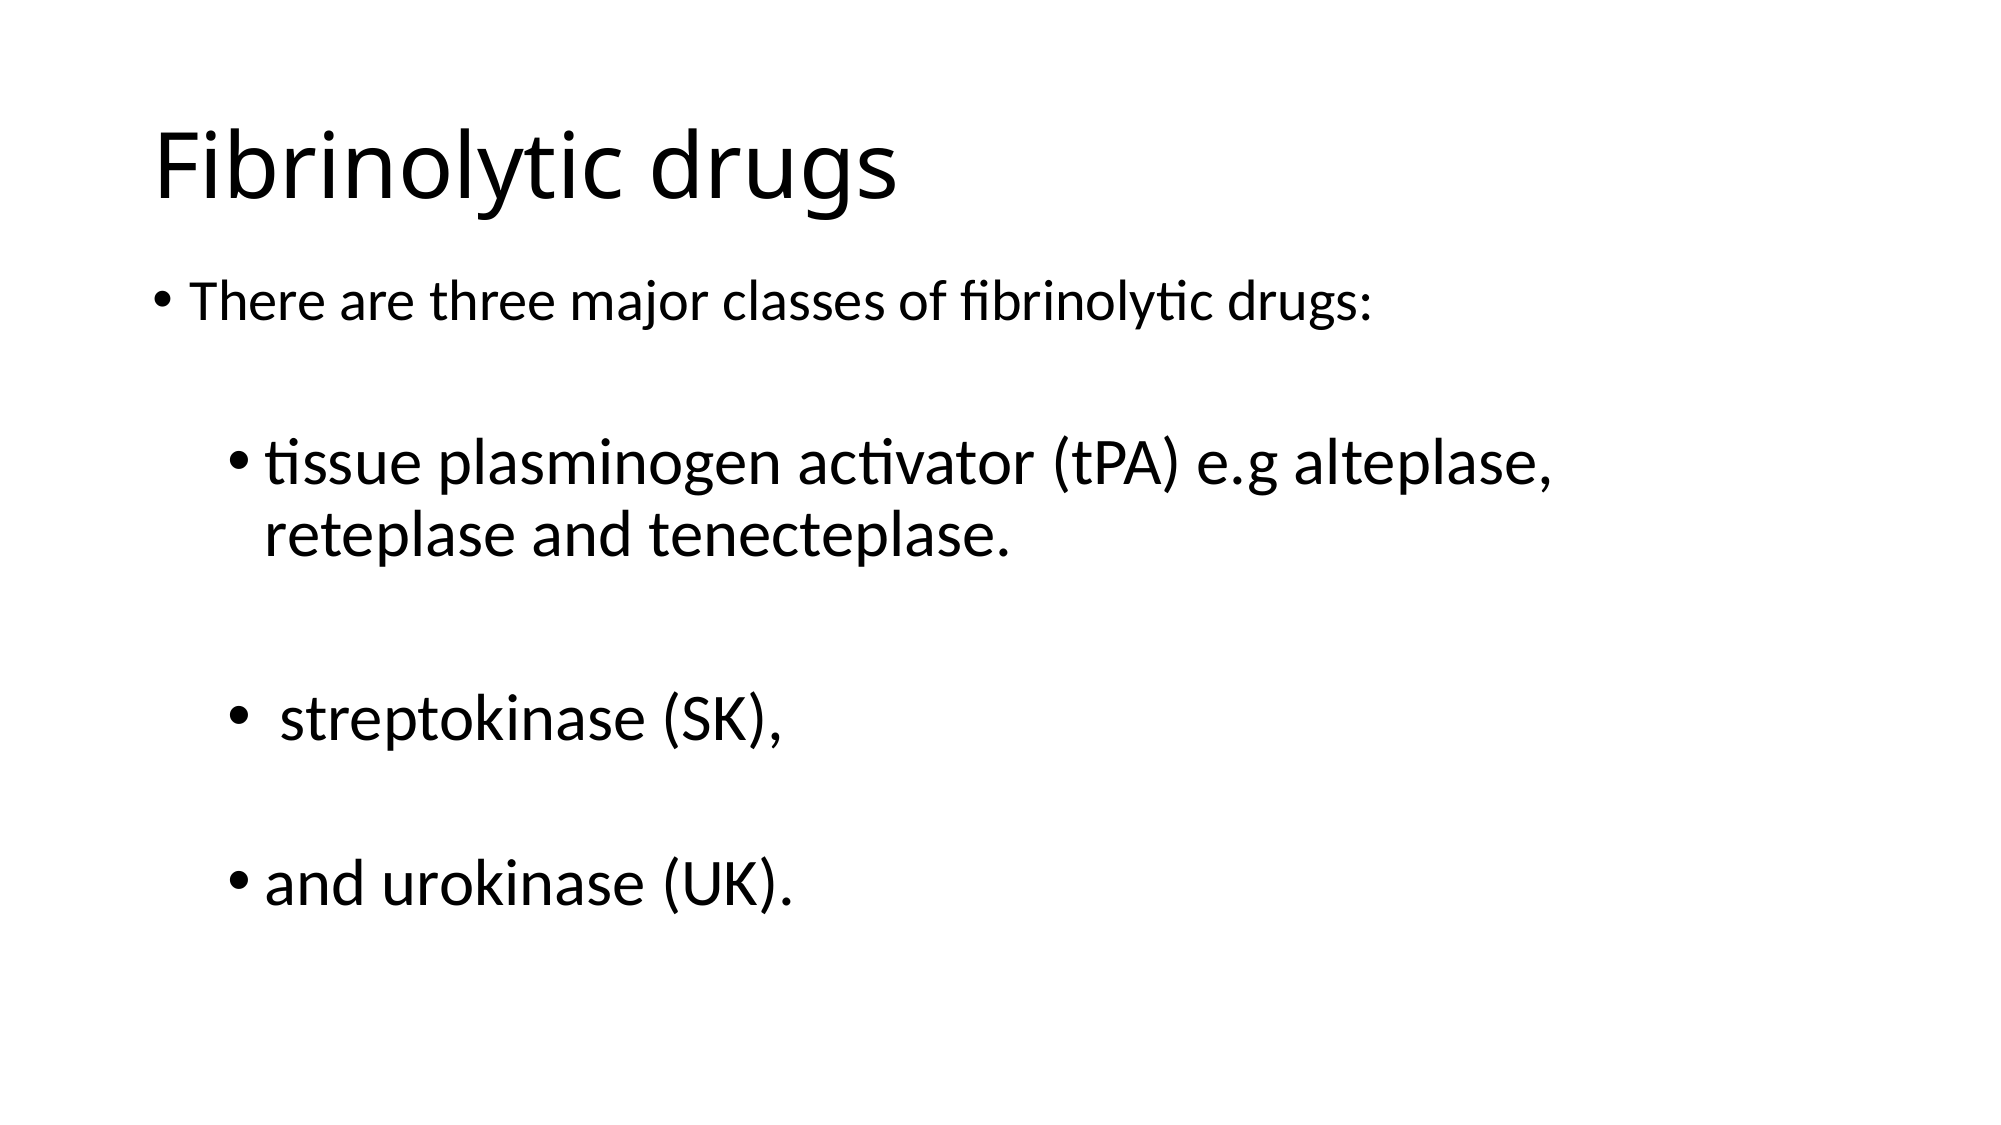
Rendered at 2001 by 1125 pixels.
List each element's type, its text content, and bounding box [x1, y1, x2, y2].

title Fibrinolytic drugs [137, 59, 1863, 278]
list There are three major classes of fibrinolytic drugs: tissue plasminogen activator (tPA) e.g alteplase, reteplase and tenecteplase. streptokinase (SK), and urokinase (UK). [137, 262, 1675, 1079]
